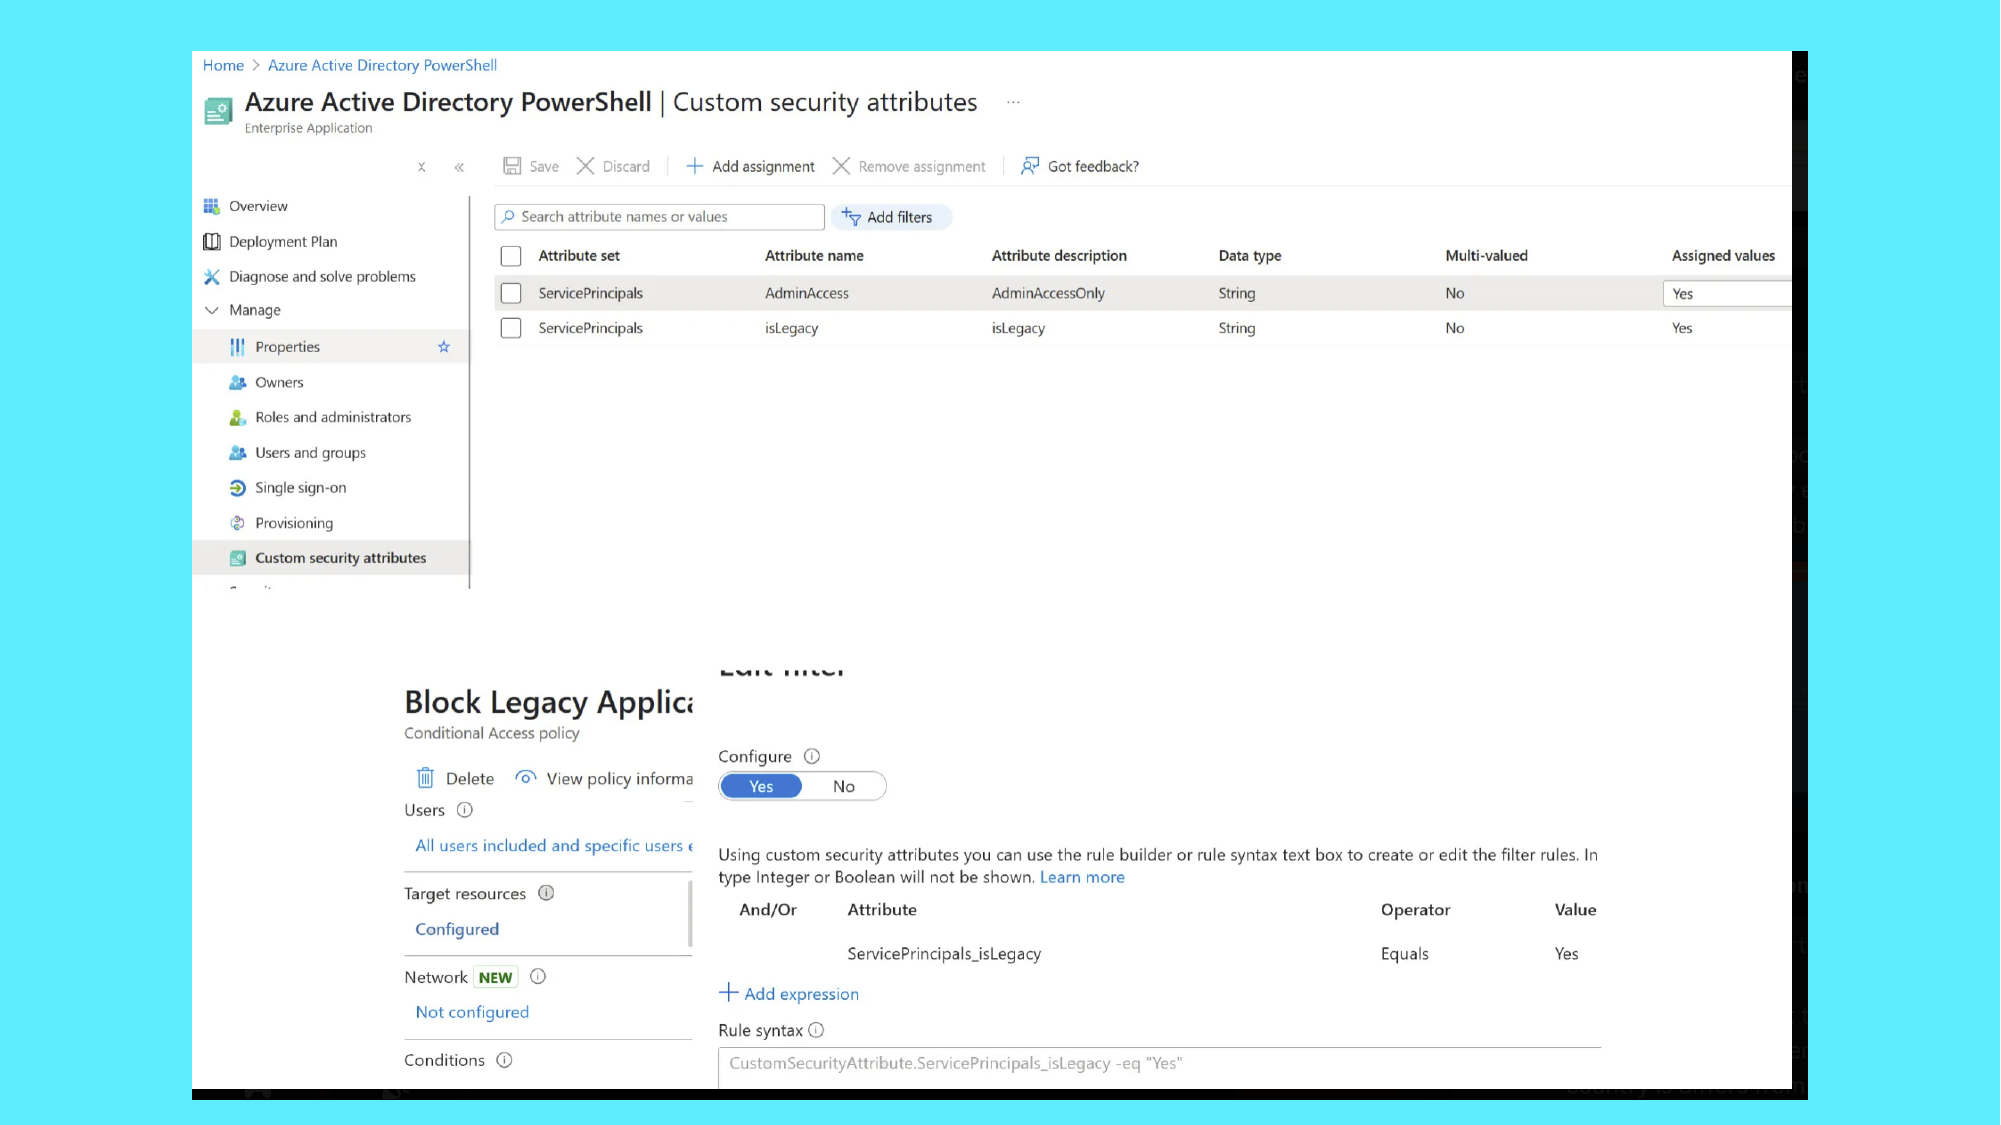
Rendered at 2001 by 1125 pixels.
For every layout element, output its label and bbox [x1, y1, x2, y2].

picture [192, 51, 1808, 1100]
